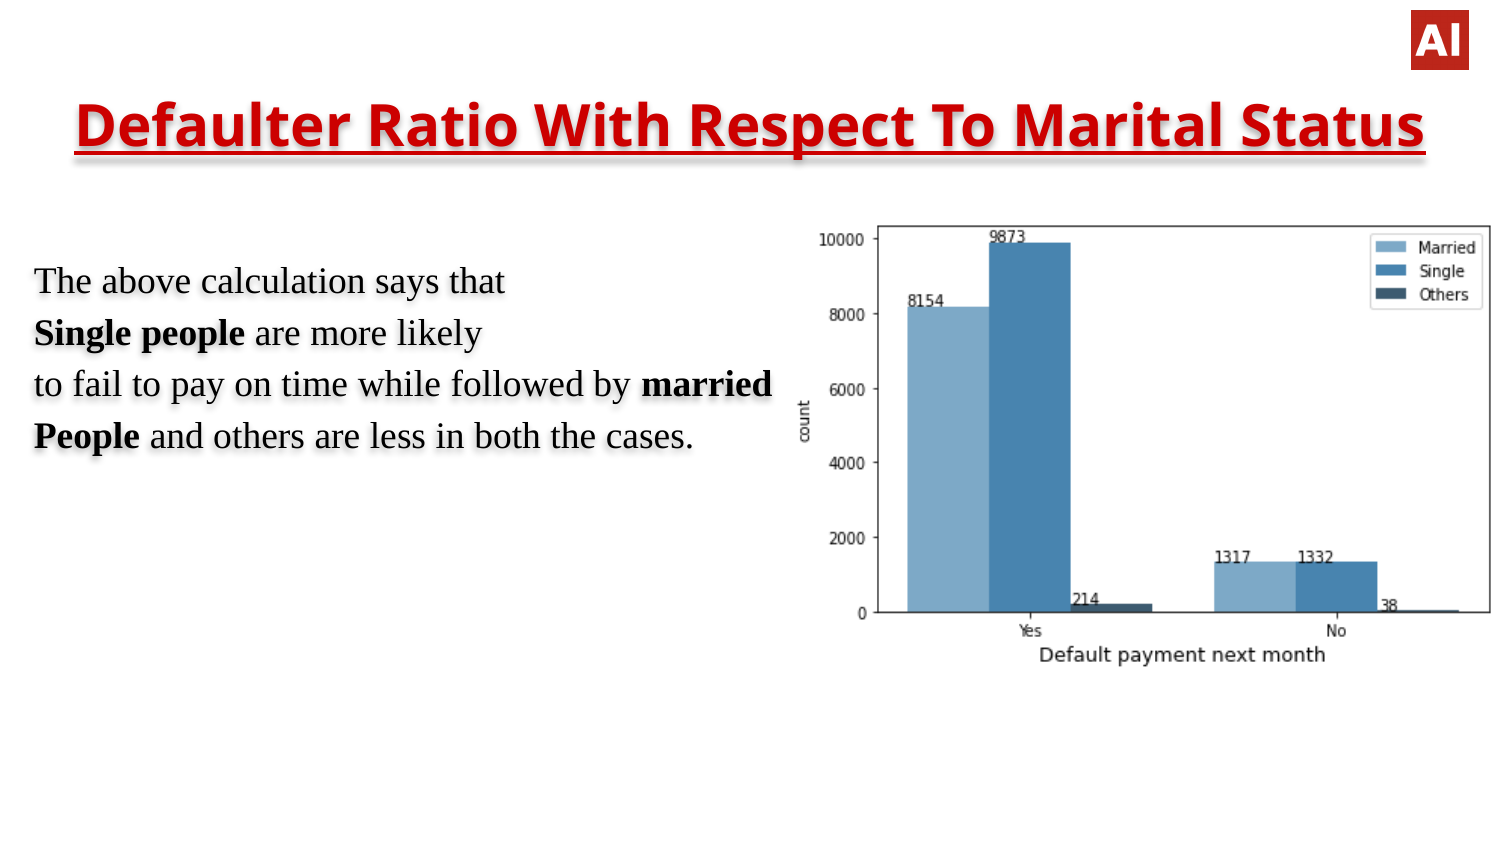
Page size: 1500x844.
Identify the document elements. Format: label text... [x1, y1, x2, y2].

title Defaulter Ratio With Respect To Marital Status [51, 72, 1449, 167]
list The above calculation says that Single people are more likely to fail to pay on time while followed by married People and others are less in both the cases. [0, 189, 1500, 844]
picture [1411, 10, 1469, 70]
picture [779, 207, 1500, 676]
